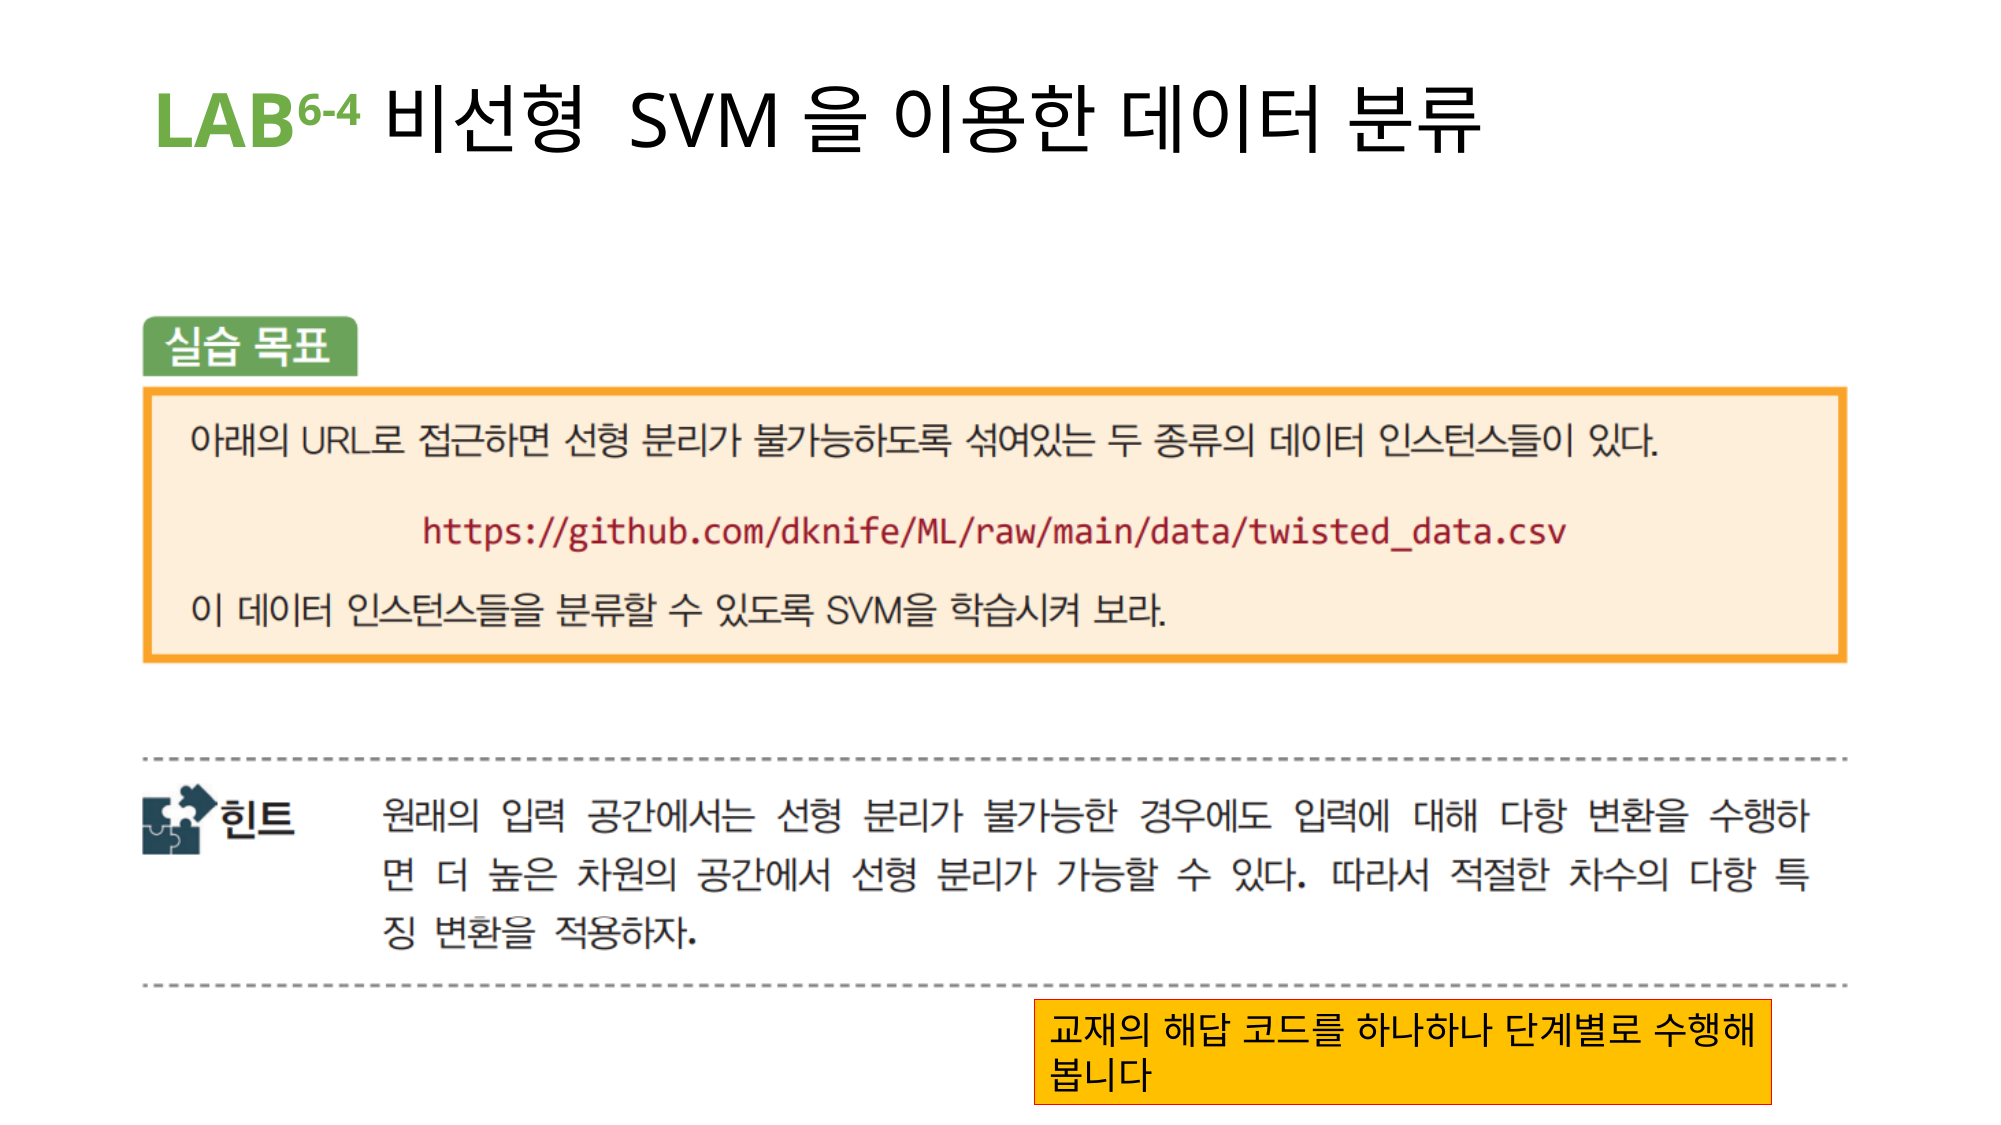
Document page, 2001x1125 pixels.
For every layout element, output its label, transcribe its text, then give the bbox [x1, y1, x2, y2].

title LAB6-4 비선형 SVM을 이용한 데이터 분류 [137, 59, 1863, 187]
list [137, 312, 1863, 1000]
text_box 교재의 해답 코드를 하나하나 단계별로 수행해 봅니다 [1034, 1000, 1772, 1105]
